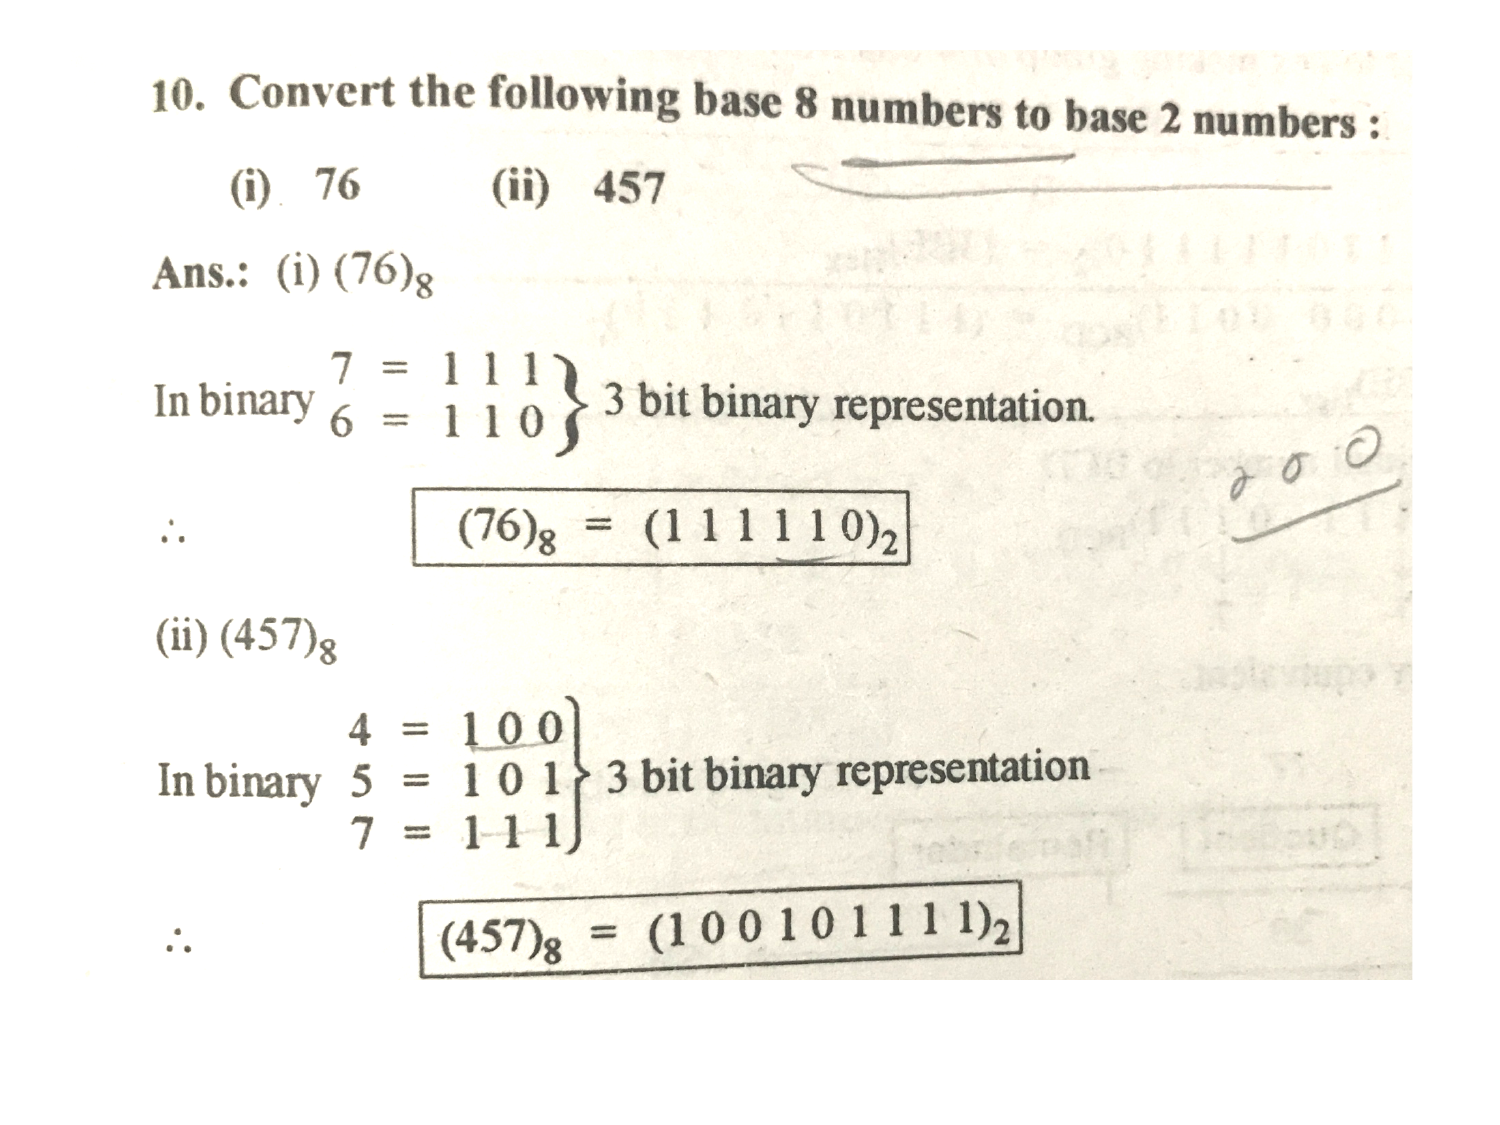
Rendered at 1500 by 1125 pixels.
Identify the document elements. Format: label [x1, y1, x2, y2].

list [62, 49, 1413, 980]
